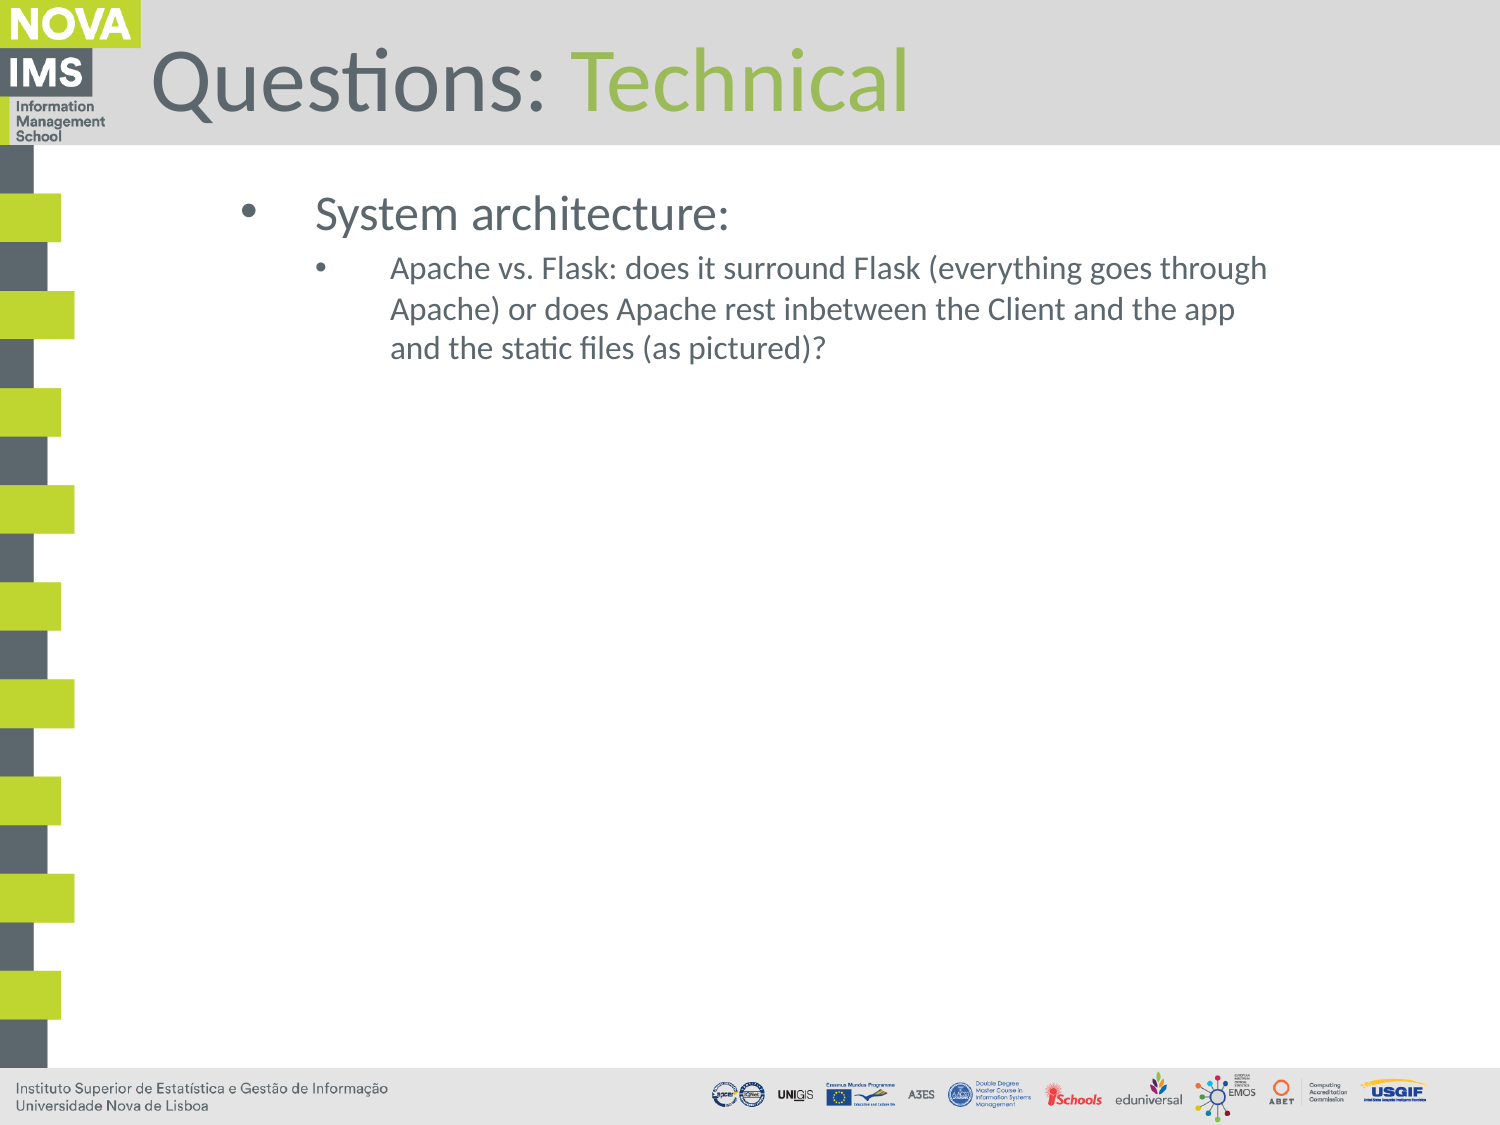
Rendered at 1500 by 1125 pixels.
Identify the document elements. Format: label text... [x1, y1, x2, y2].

subtitle System architecture: Apache vs. Flask: does it surround Flask (everything goes through Apache) or does Apache rest inbetween the Client and the app and the static files (as pictured)? [225, 172, 1294, 1047]
title Questions: Technical [135, 0, 1500, 149]
picture [0, 0, 1500, 1125]
